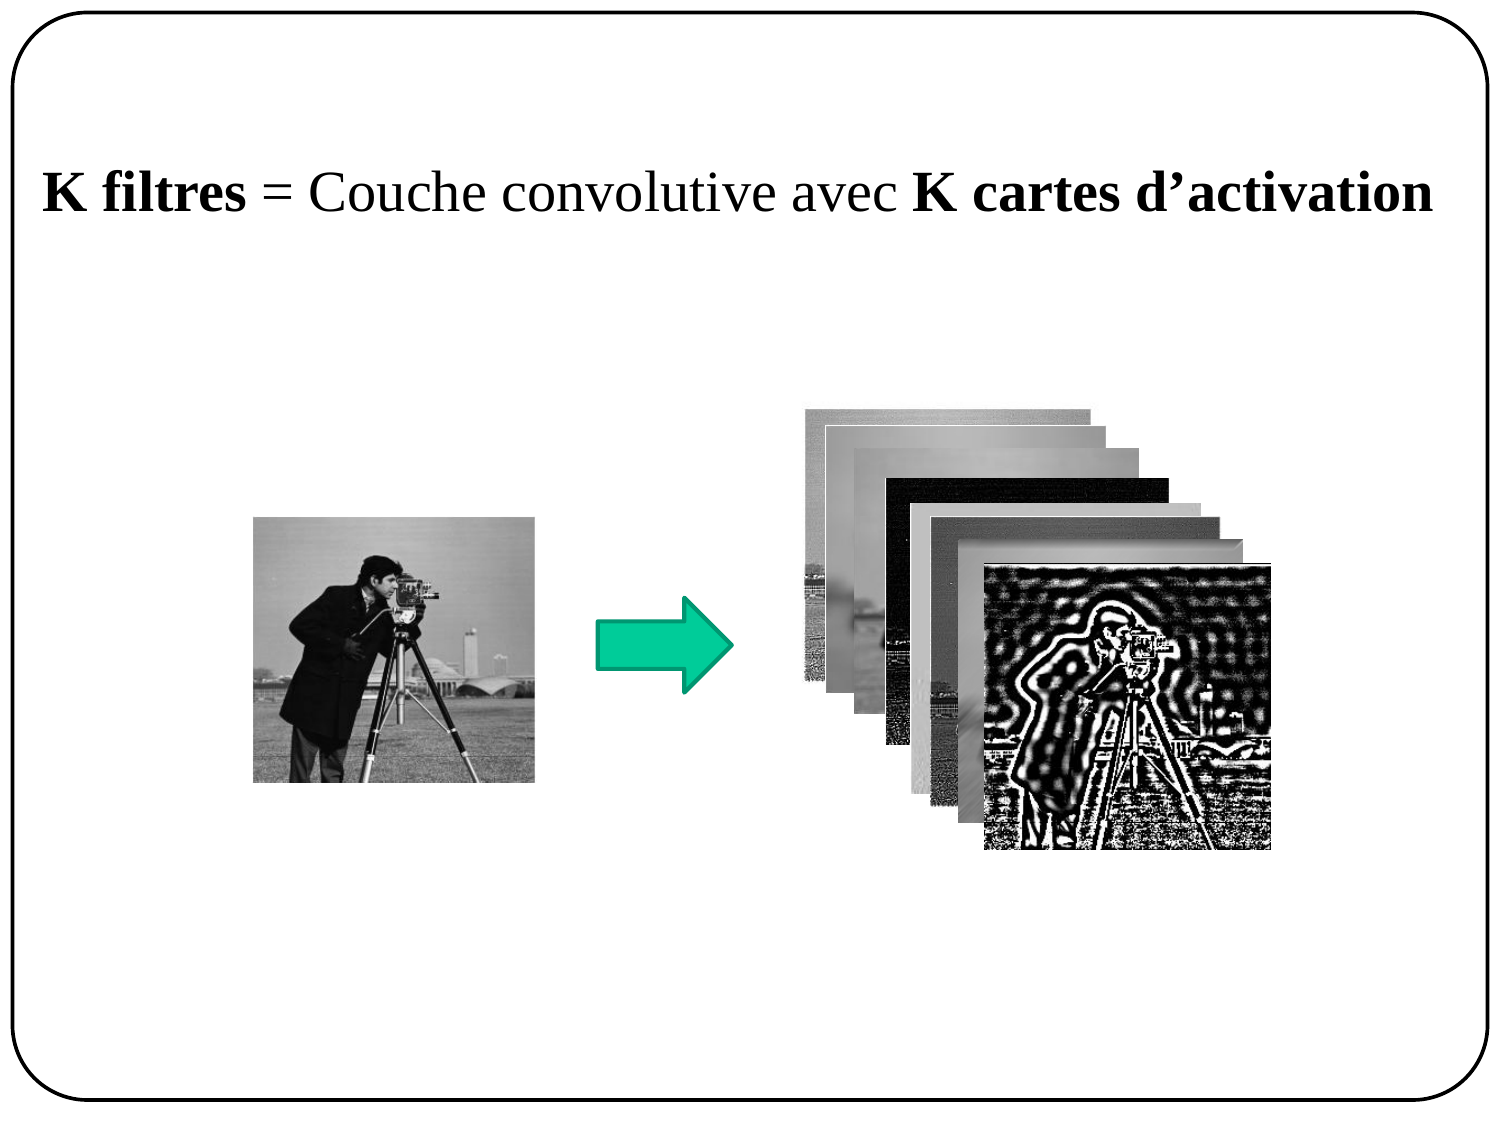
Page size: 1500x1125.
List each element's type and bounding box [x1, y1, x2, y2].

picture [252, 516, 537, 784]
picture [711, 376, 1184, 745]
picture [984, 563, 1271, 850]
text_box [21, 145, 1456, 230]
text_box [909, 503, 1243, 823]
